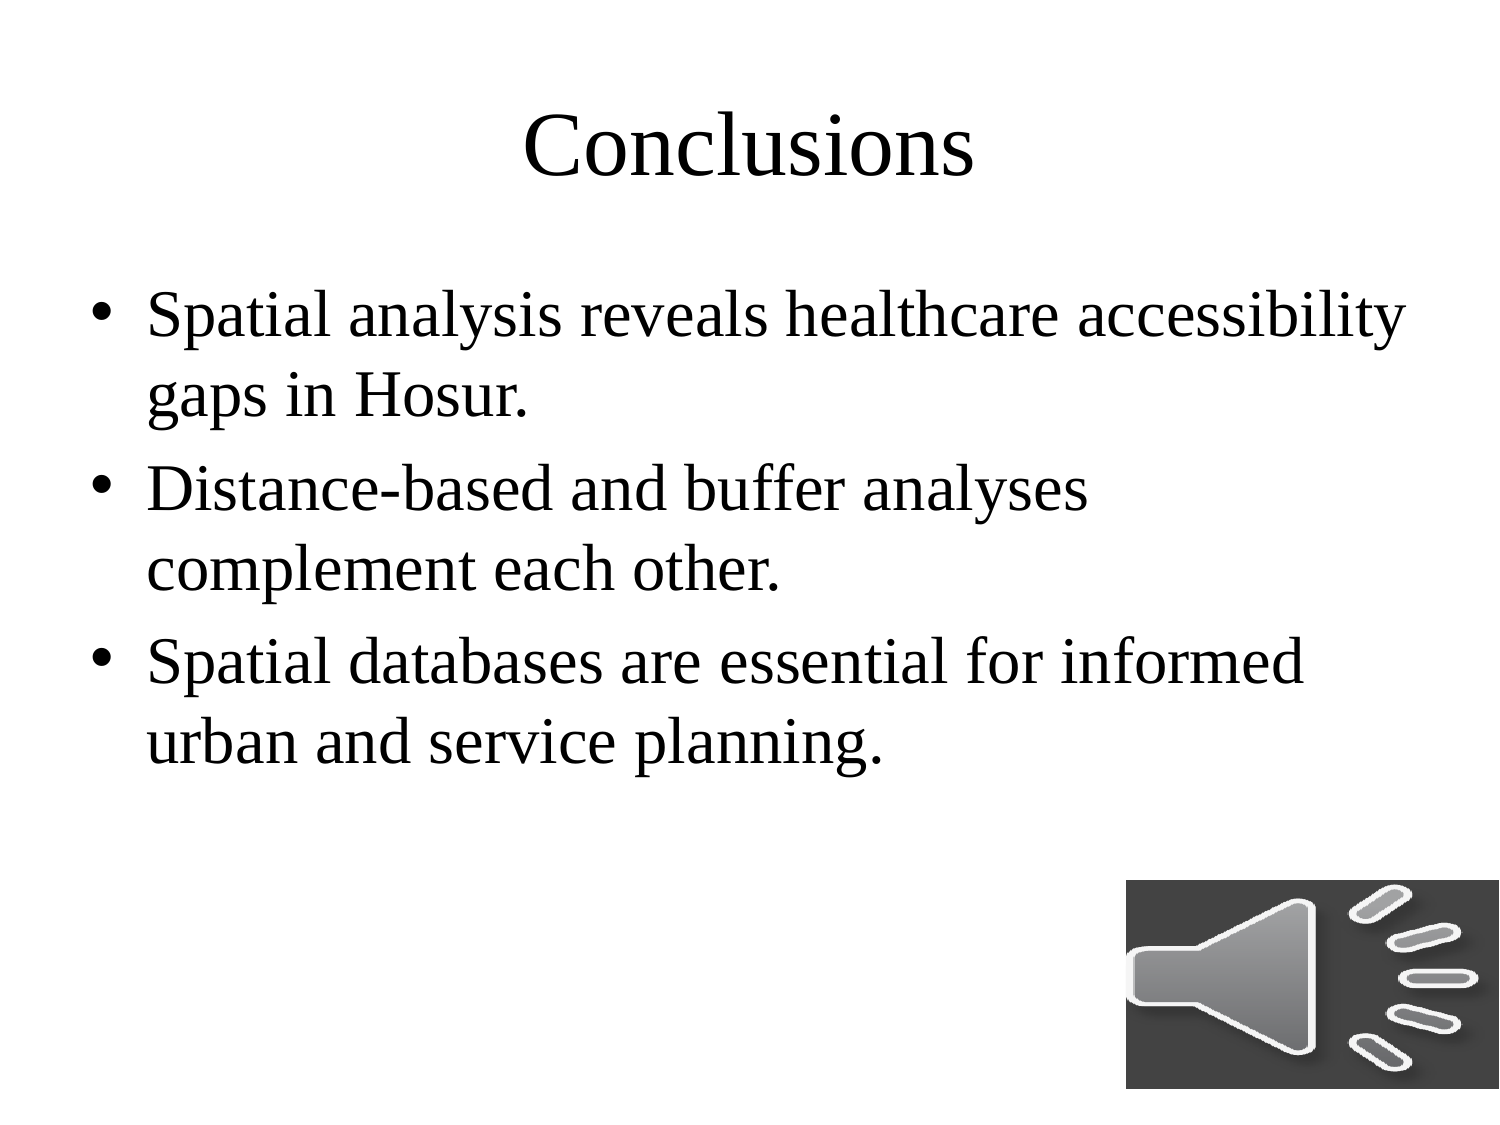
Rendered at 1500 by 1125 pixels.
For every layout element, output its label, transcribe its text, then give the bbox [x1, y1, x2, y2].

picture [1124, 878, 1500, 1091]
list Spatial analysis reveals healthcare accessibility gaps in Hosur. Distance-based and buffer analyses complement each other. Spatial databases are essential for informed urban and service planning. [75, 262, 1425, 1005]
title Conclusions [75, 45, 1425, 233]
